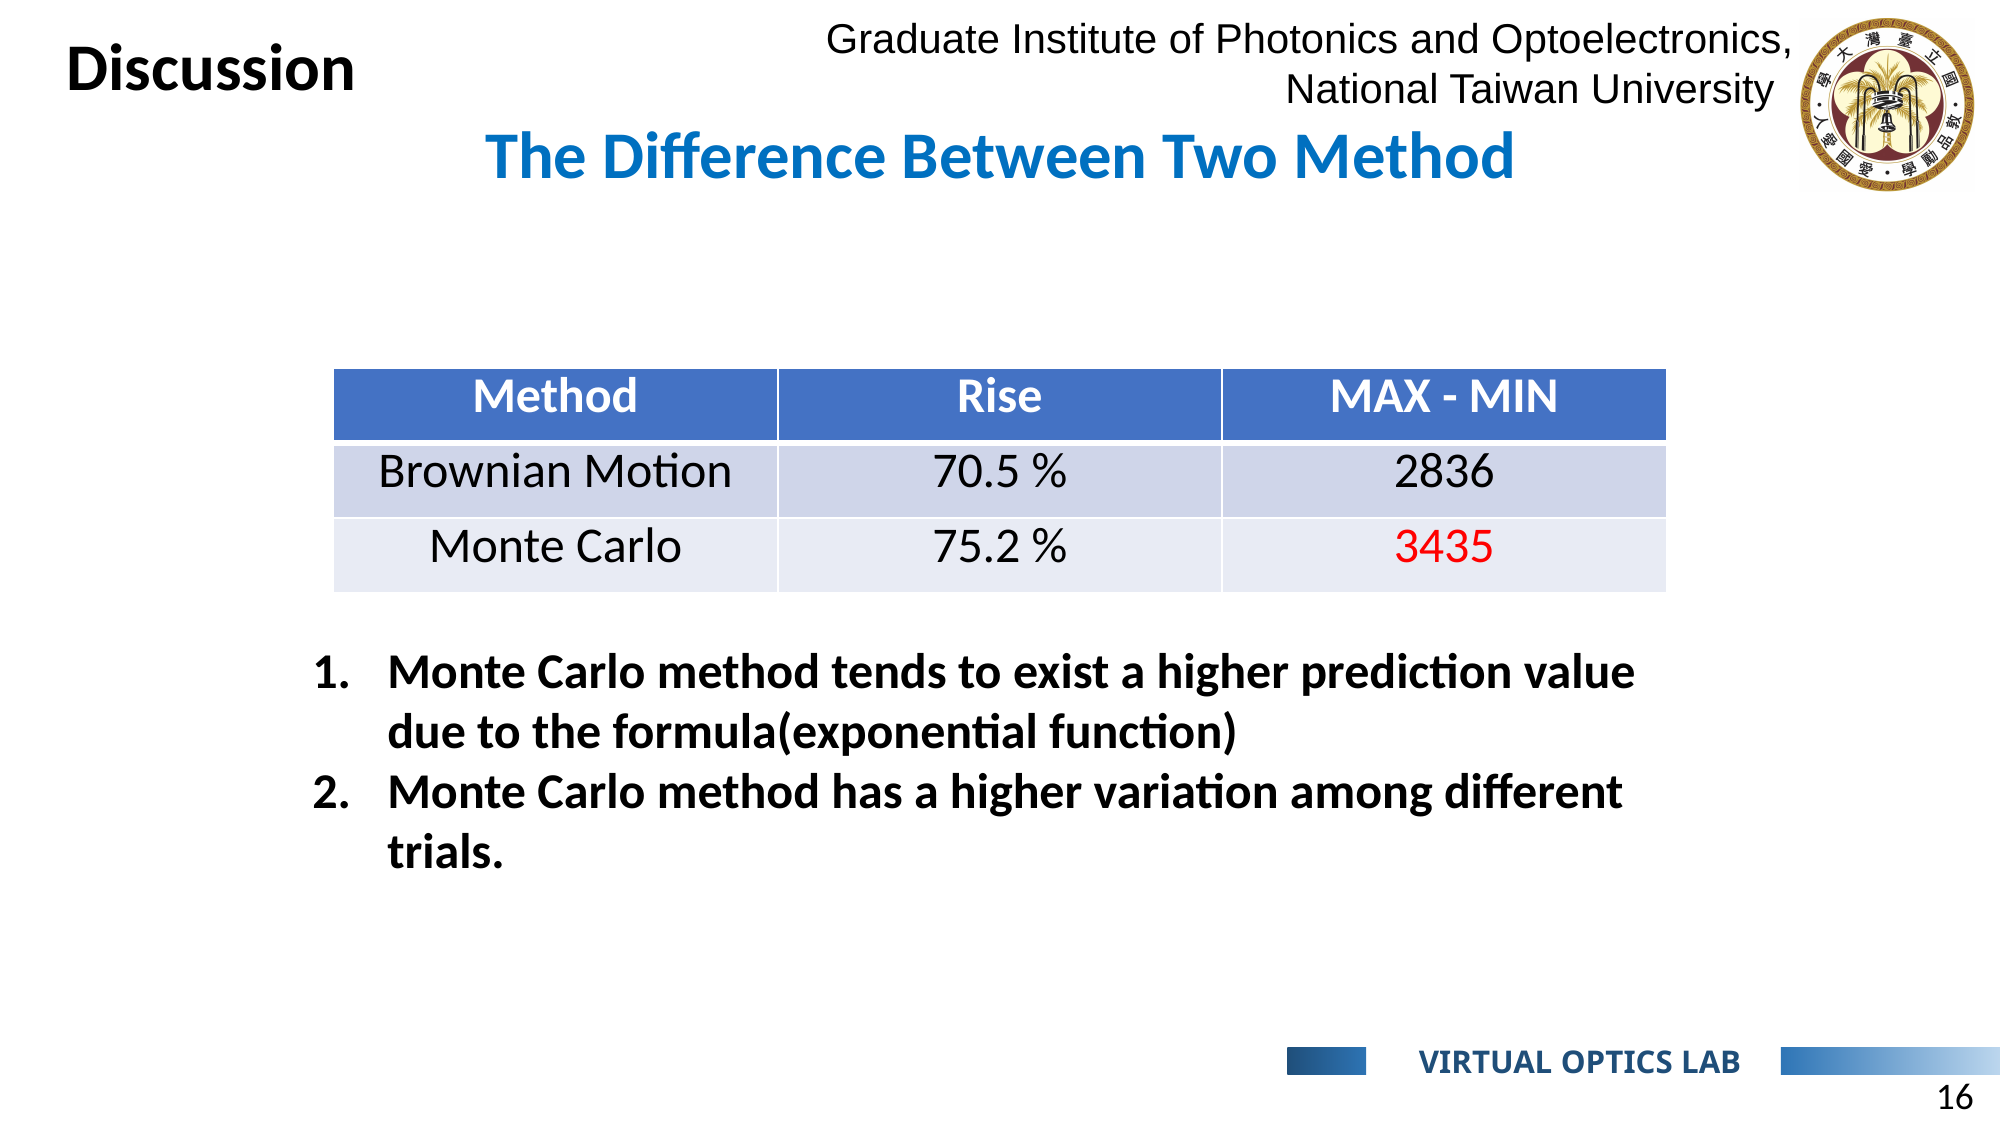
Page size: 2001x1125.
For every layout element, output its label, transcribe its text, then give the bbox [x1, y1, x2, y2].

text_box 16 [1921, 1065, 1989, 1125]
table_cell Monte Carlo [334, 519, 777, 592]
table_header MAX - MIN [1223, 369, 1666, 440]
table_cell Brownian Motion [334, 446, 777, 517]
picture [1799, 18, 1975, 192]
text_box Discussion The Difference Between Two Method [51, 25, 1951, 145]
table_header Method [334, 369, 777, 440]
text_box Monte Carlo method tends to exist a higher prediction value due to the formula(exponential function) Monte Carlo method has a higher variation among different trials. [297, 630, 1703, 886]
table_cell 2836 [1223, 446, 1666, 517]
table_cell 75.2 % [779, 519, 1221, 592]
table_header Rise [779, 369, 1221, 440]
table_cell 70.5 % [779, 446, 1221, 517]
table_cell 3435 [1223, 519, 1666, 592]
